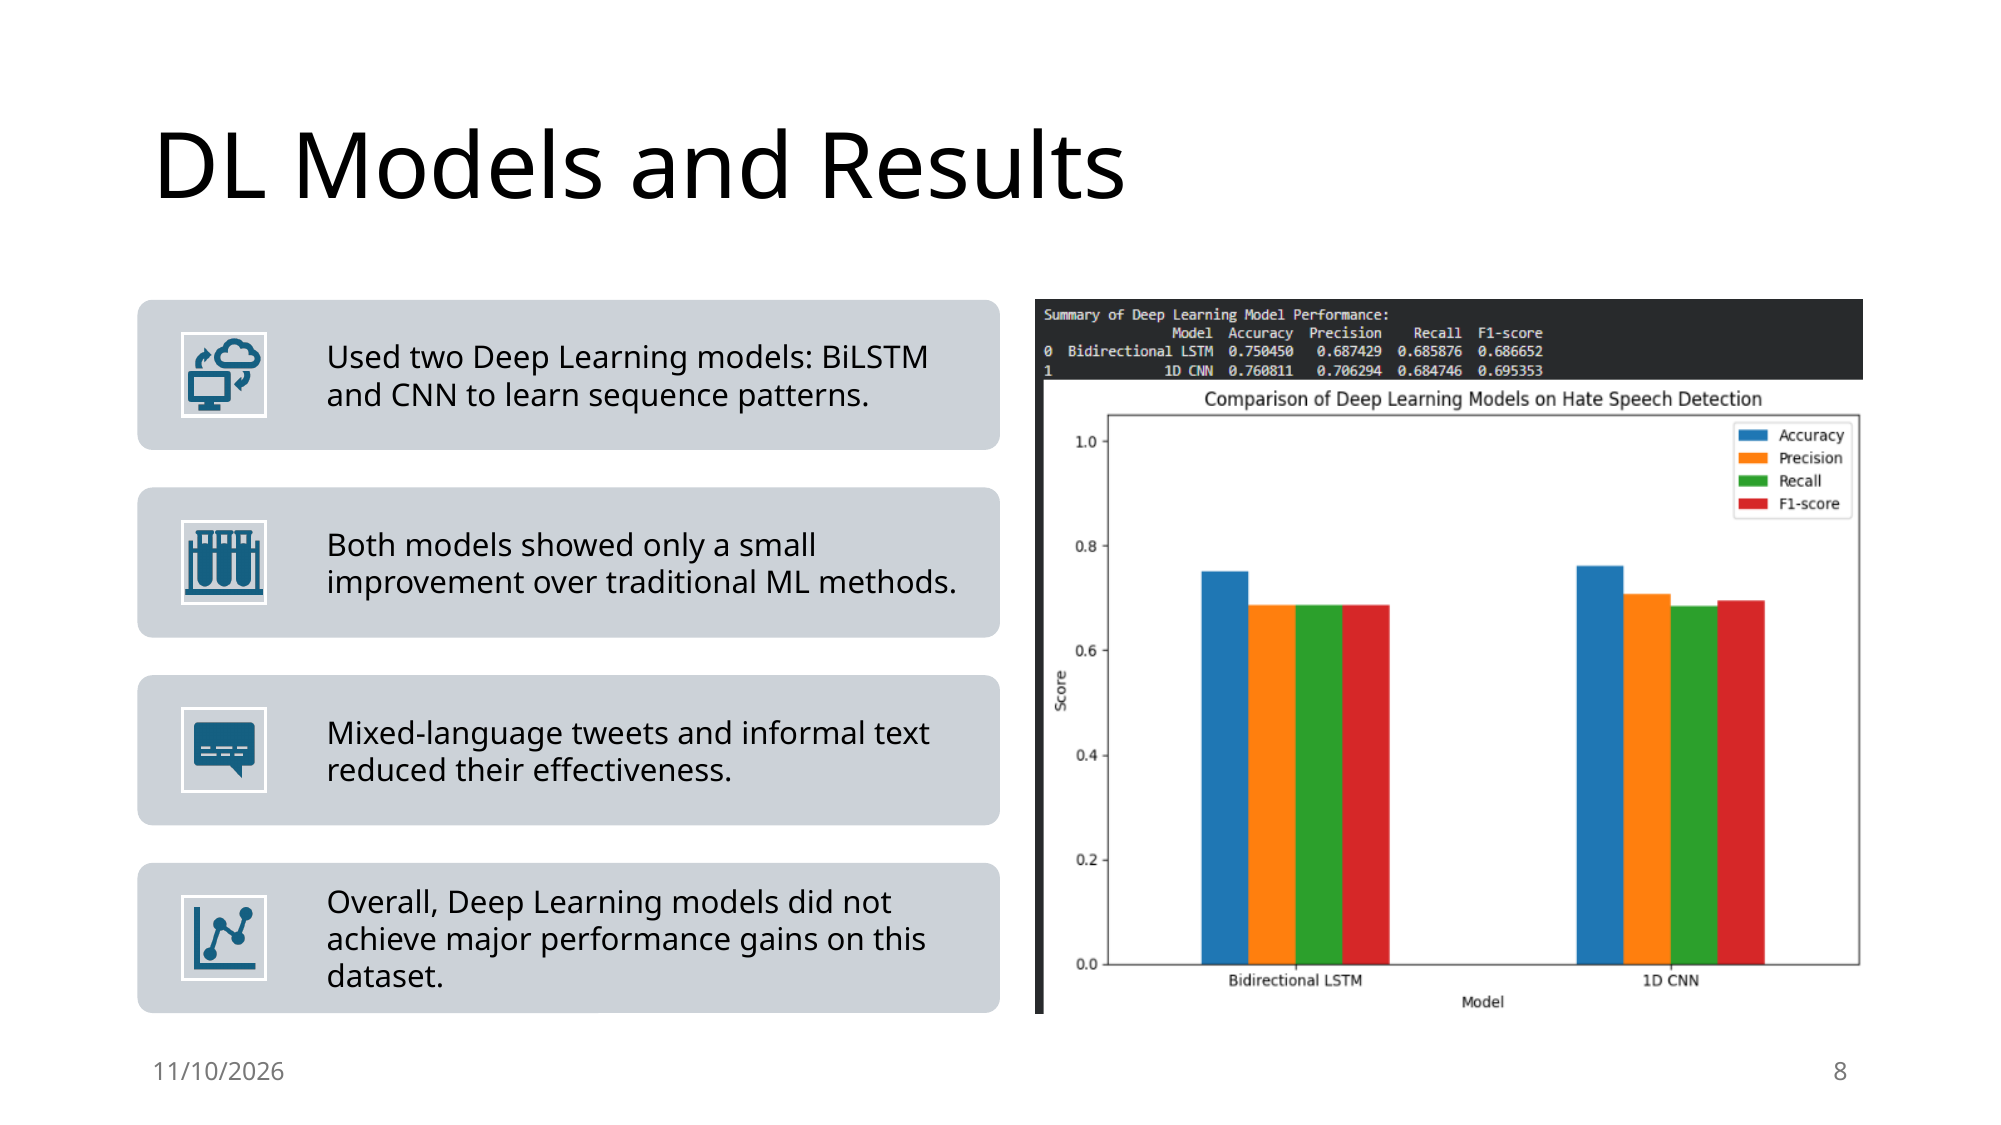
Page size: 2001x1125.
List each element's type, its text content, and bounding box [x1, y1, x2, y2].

picture [1034, 298, 1863, 1014]
title DL Models and Results [137, 59, 1863, 278]
slide_number 8 [1412, 1042, 1863, 1103]
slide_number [137, 1042, 588, 1103]
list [136, 298, 1001, 1014]
